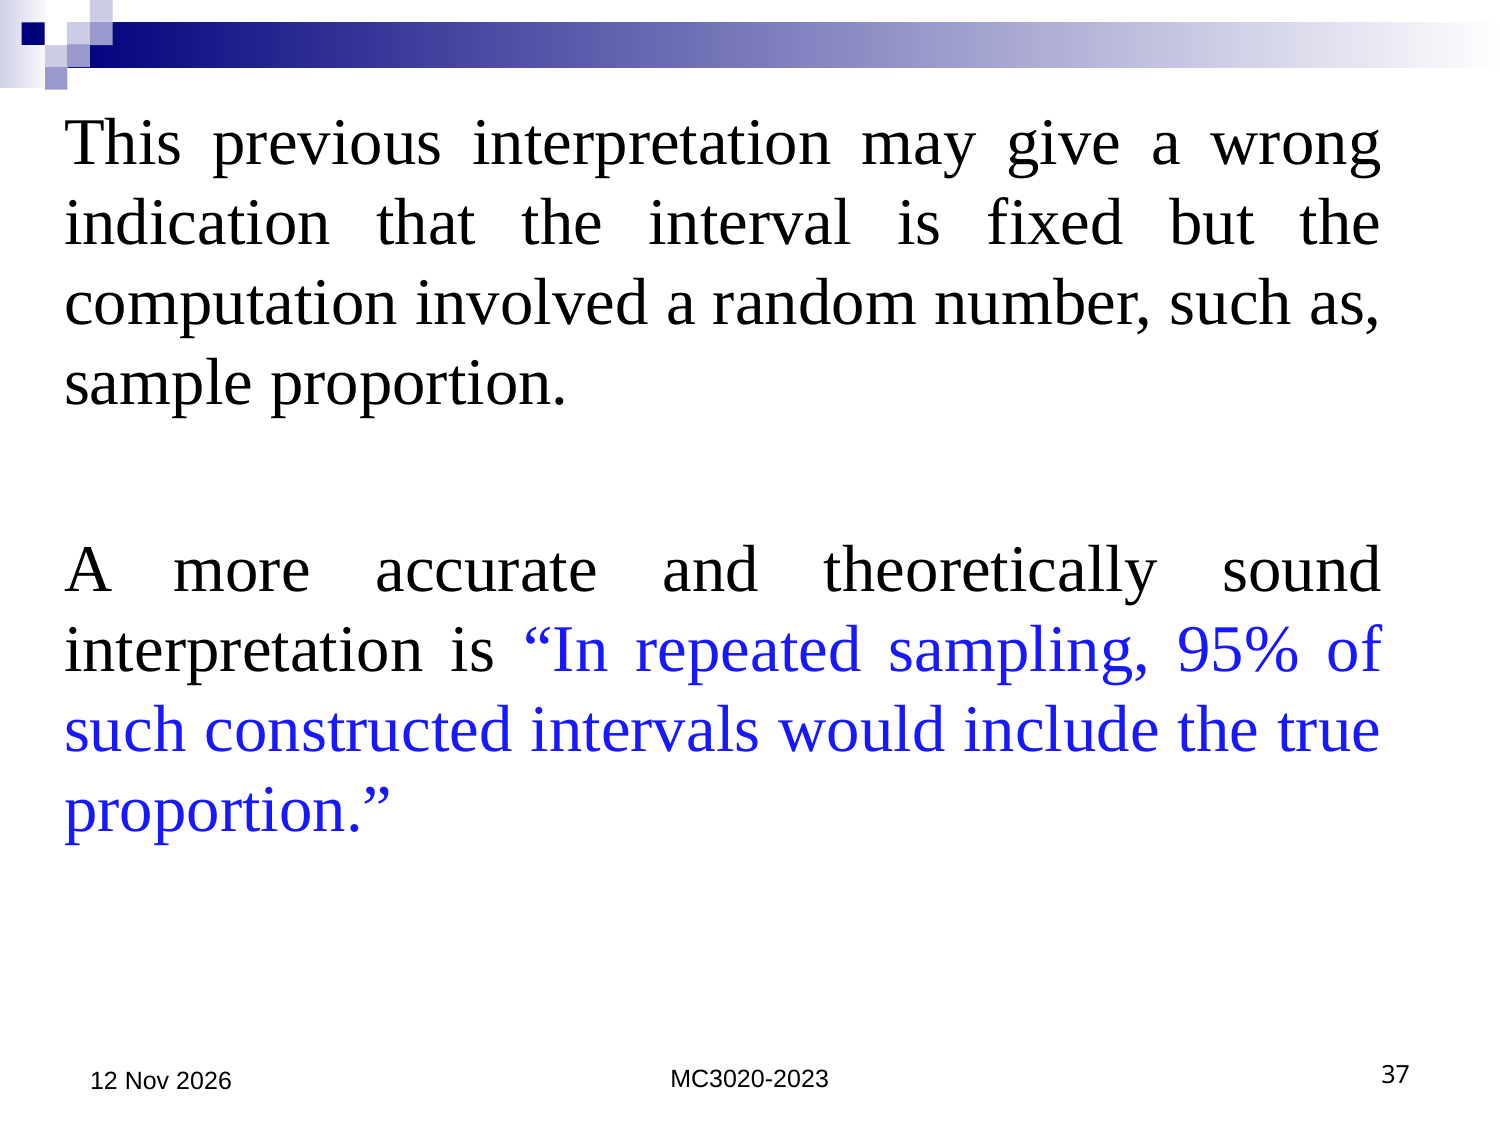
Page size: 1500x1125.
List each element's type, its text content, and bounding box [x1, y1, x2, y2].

slide_number 37 [1074, 1025, 1425, 1100]
list This previous interpretation may give a wrong indication that the interval is fixed but the computation involved a random number, such as, sample proportion. A more accurate and theoretically sound interpretation is “In repeated sampling, 95% of such constructed intervals would include the true proportion.” [49, 90, 1400, 728]
footer MC3020-2023 [512, 1025, 988, 1100]
slide_number 16-May-23 [75, 1024, 425, 1103]
